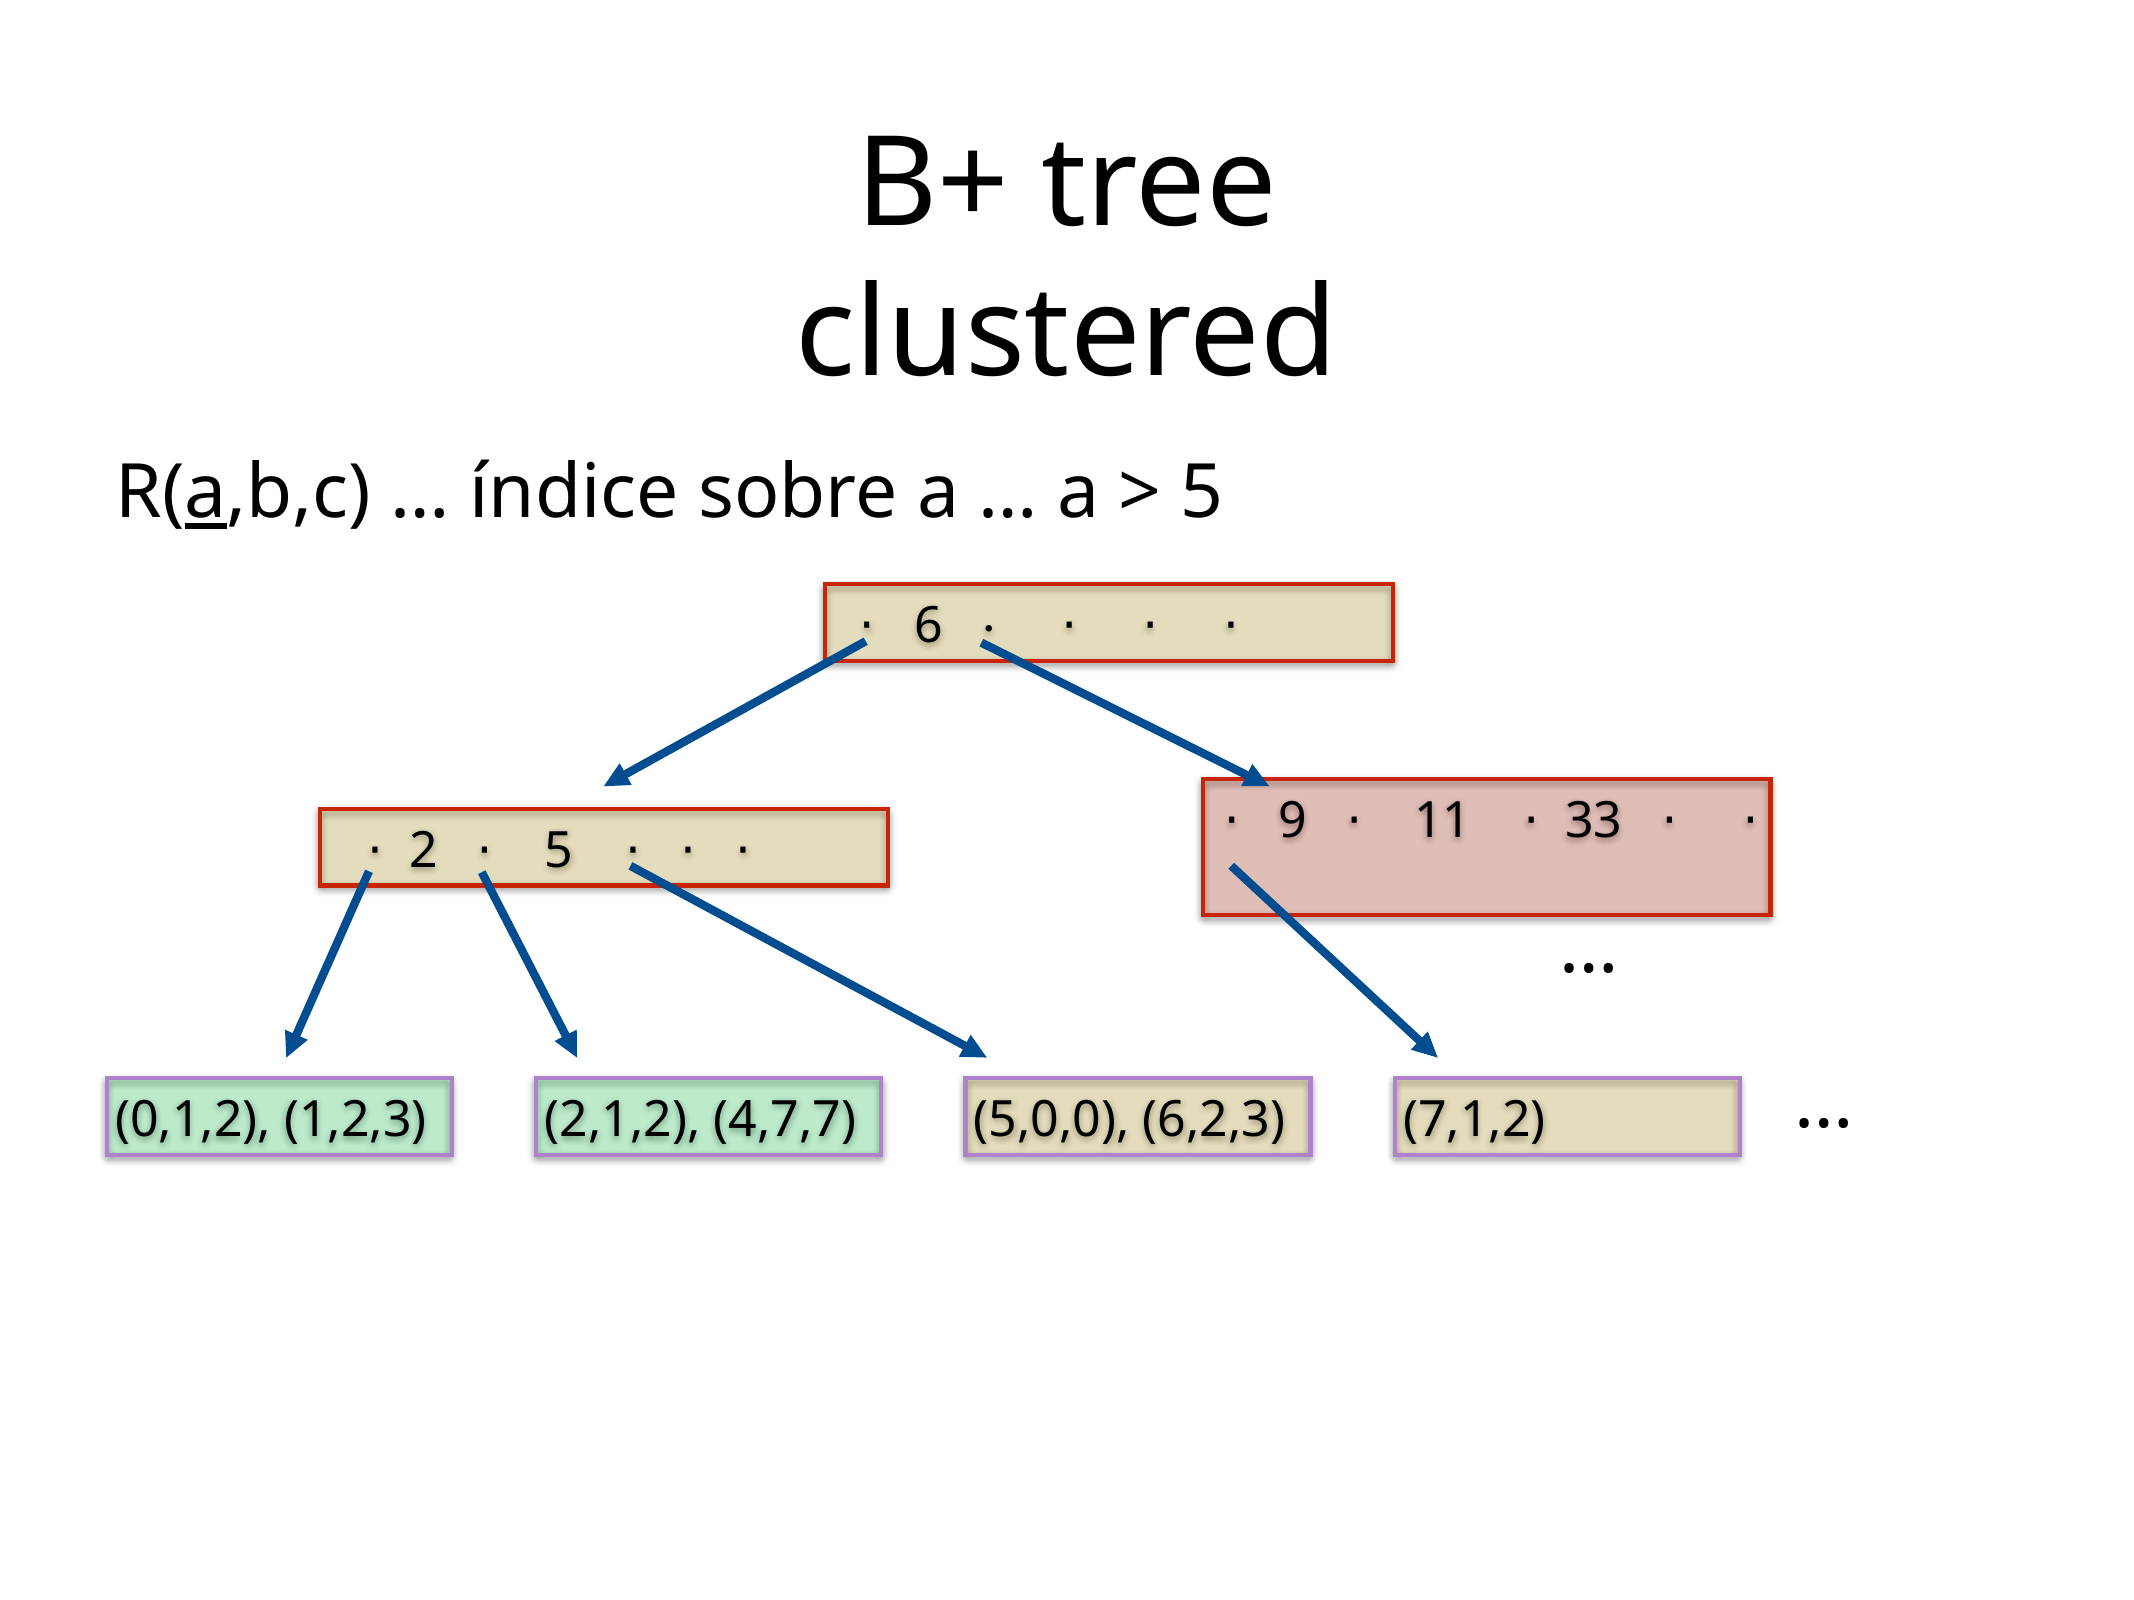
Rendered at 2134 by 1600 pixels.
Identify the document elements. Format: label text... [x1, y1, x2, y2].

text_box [630, 865, 987, 1058]
text_box (7,1,2) [1394, 1078, 1740, 1155]
text_box … [1706, 1043, 1942, 1151]
text_box ⋅ 9 ⋅ 11 ⋅ 33 ⋅ ⋅ [1202, 778, 1771, 916]
text_box B+ tree clustered [573, 91, 1560, 409]
text_box ⋅ 6 ⋅ ⋅ ⋅ ⋅ [824, 584, 1393, 661]
text_box ⋅ 2 ⋅ 5 ⋅ ⋅ ⋅ [319, 808, 888, 886]
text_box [603, 640, 866, 787]
text_box (5,0,0), (6,2,3) [965, 1078, 1311, 1155]
text_box R(a,b,c) … índice sobre a … a > 5 [107, 434, 1987, 541]
text_box (0,1,2), (1,2,3) [107, 1078, 453, 1155]
text_box … [1471, 888, 1707, 996]
text_box (2,1,2), (4,7,7) [536, 1078, 882, 1155]
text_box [481, 871, 578, 1058]
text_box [981, 642, 1270, 787]
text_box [1230, 865, 1438, 1058]
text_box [286, 871, 370, 1058]
